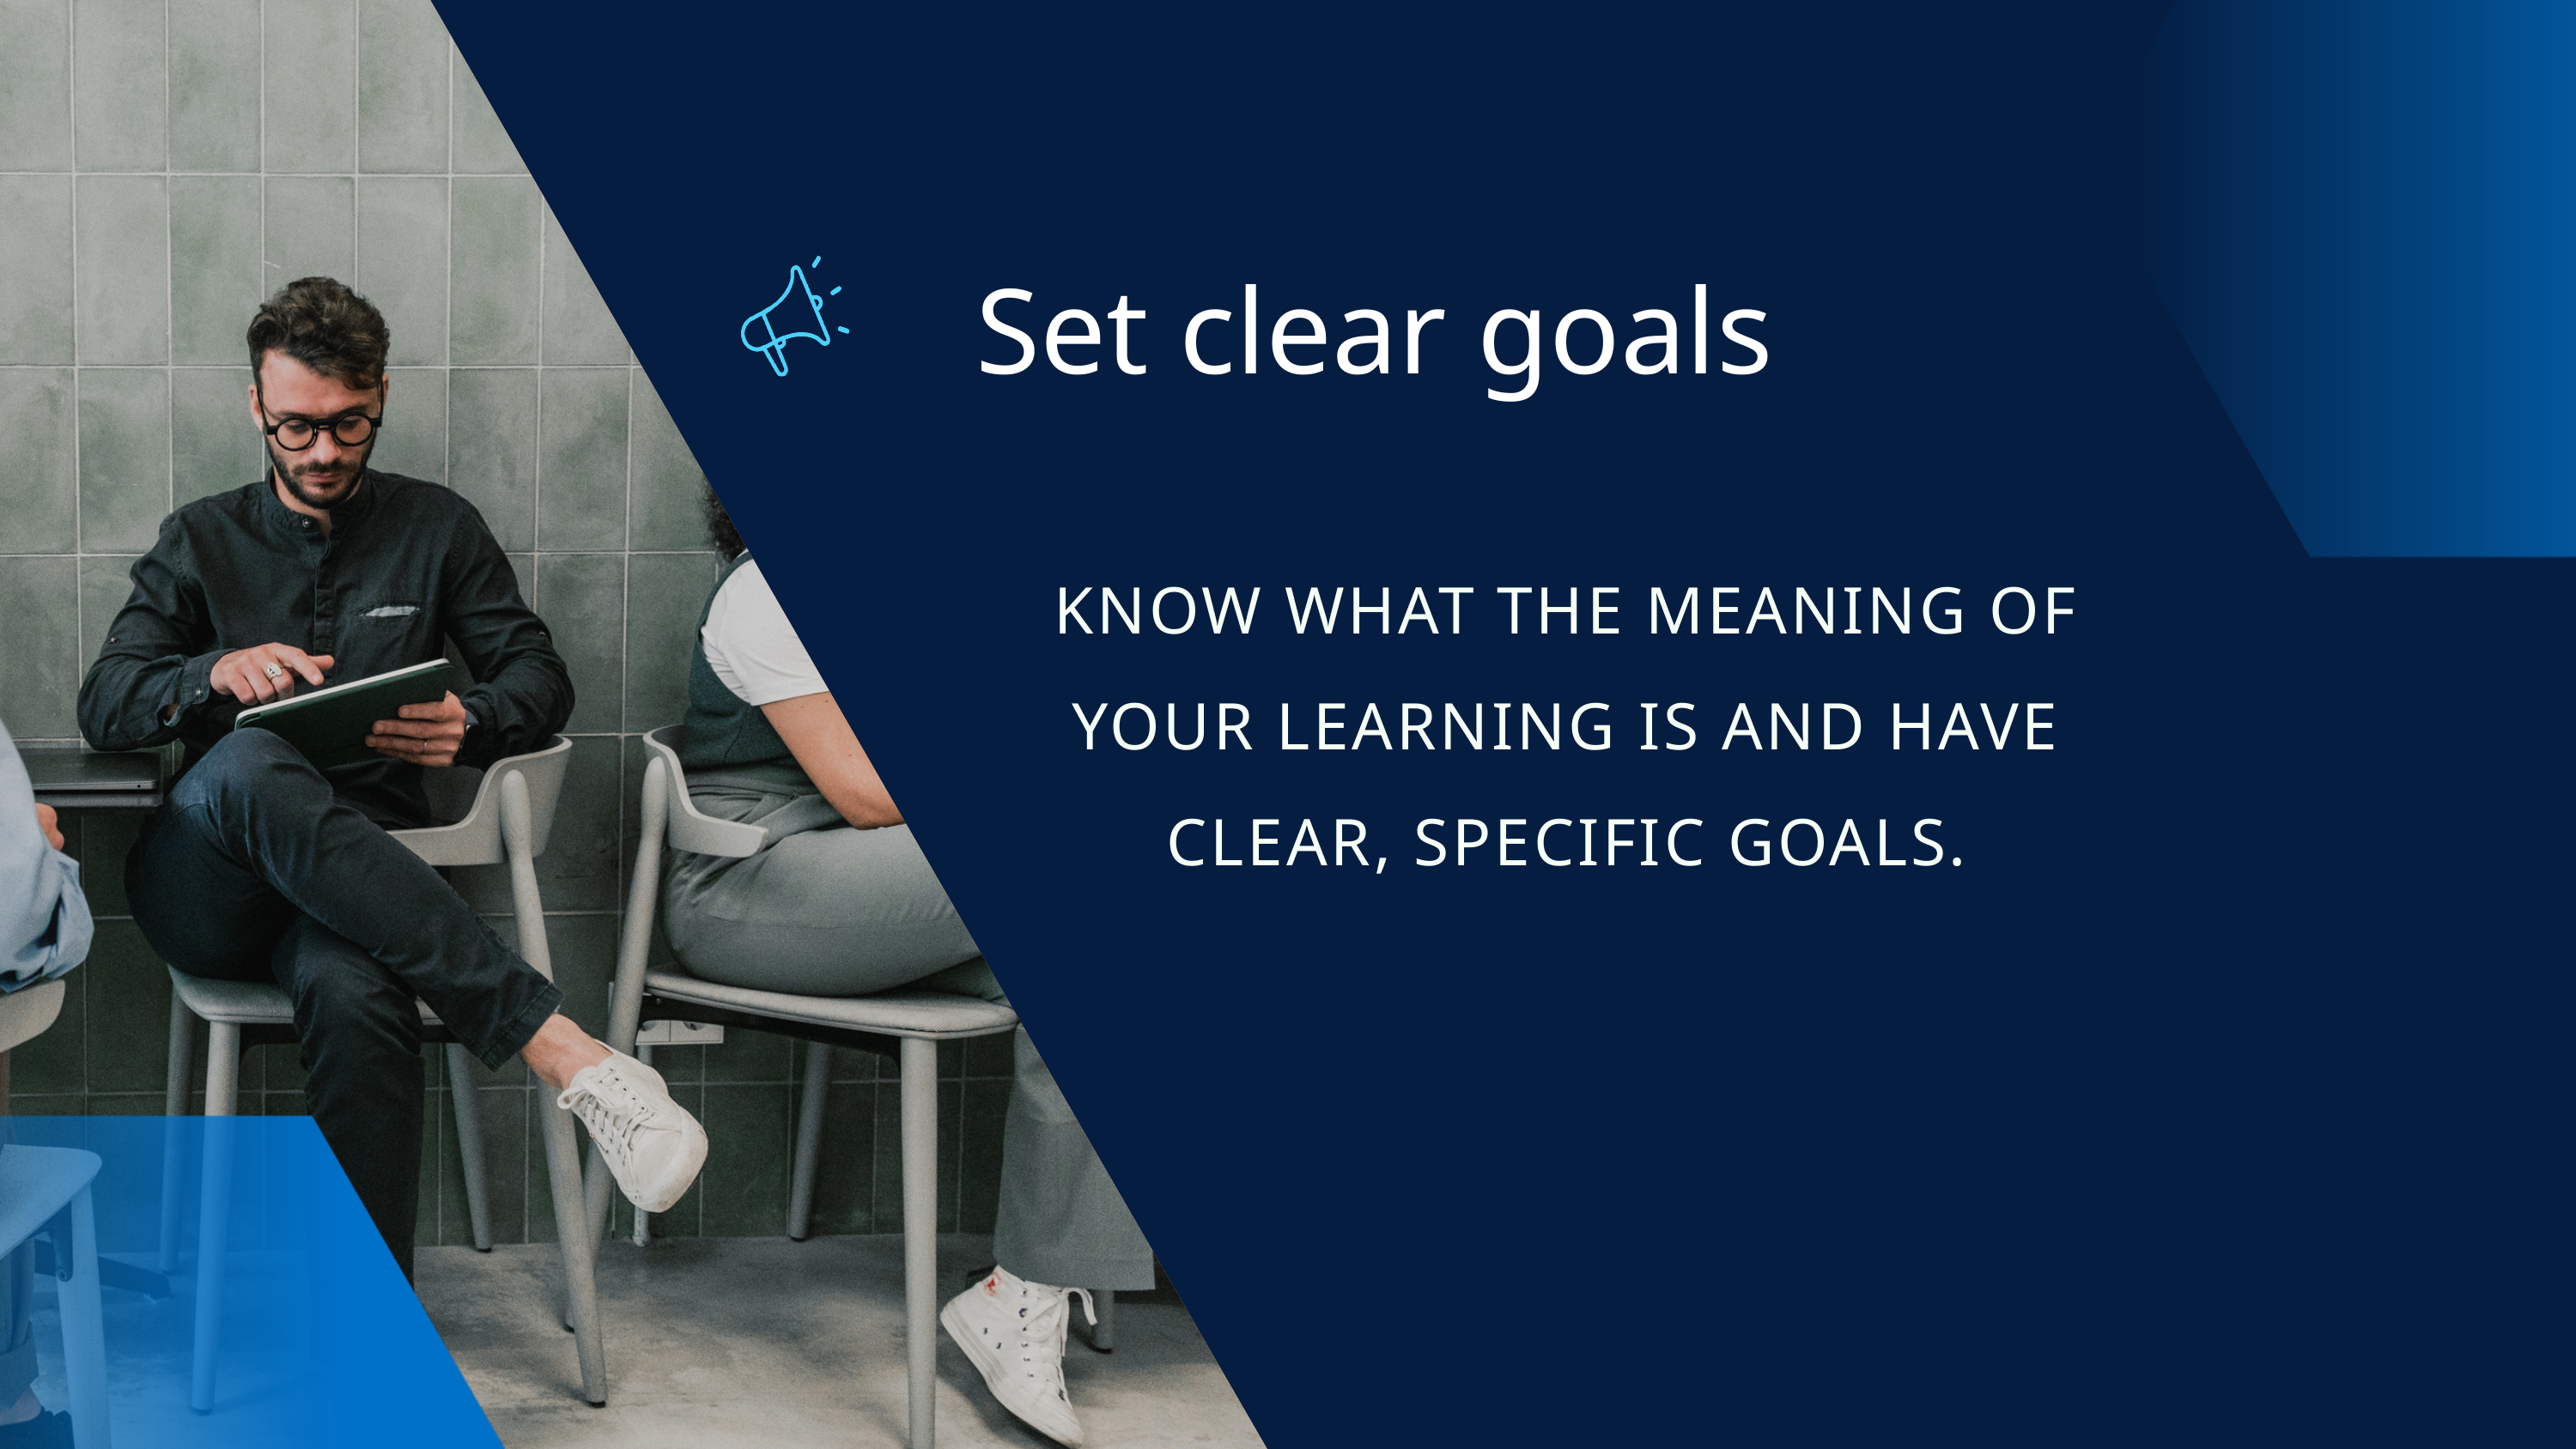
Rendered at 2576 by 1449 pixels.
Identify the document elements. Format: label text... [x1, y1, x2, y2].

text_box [0, 0, 1289, 1449]
text_box [2081, 0, 2576, 558]
text_box Set clear goals [1292, 256, 1986, 397]
text_box KNOW WHAT THE MEANING OF YOUR LEARNING IS AND HAVE CLEAR, SPECIFIC GOALS. [1292, 530, 2105, 879]
